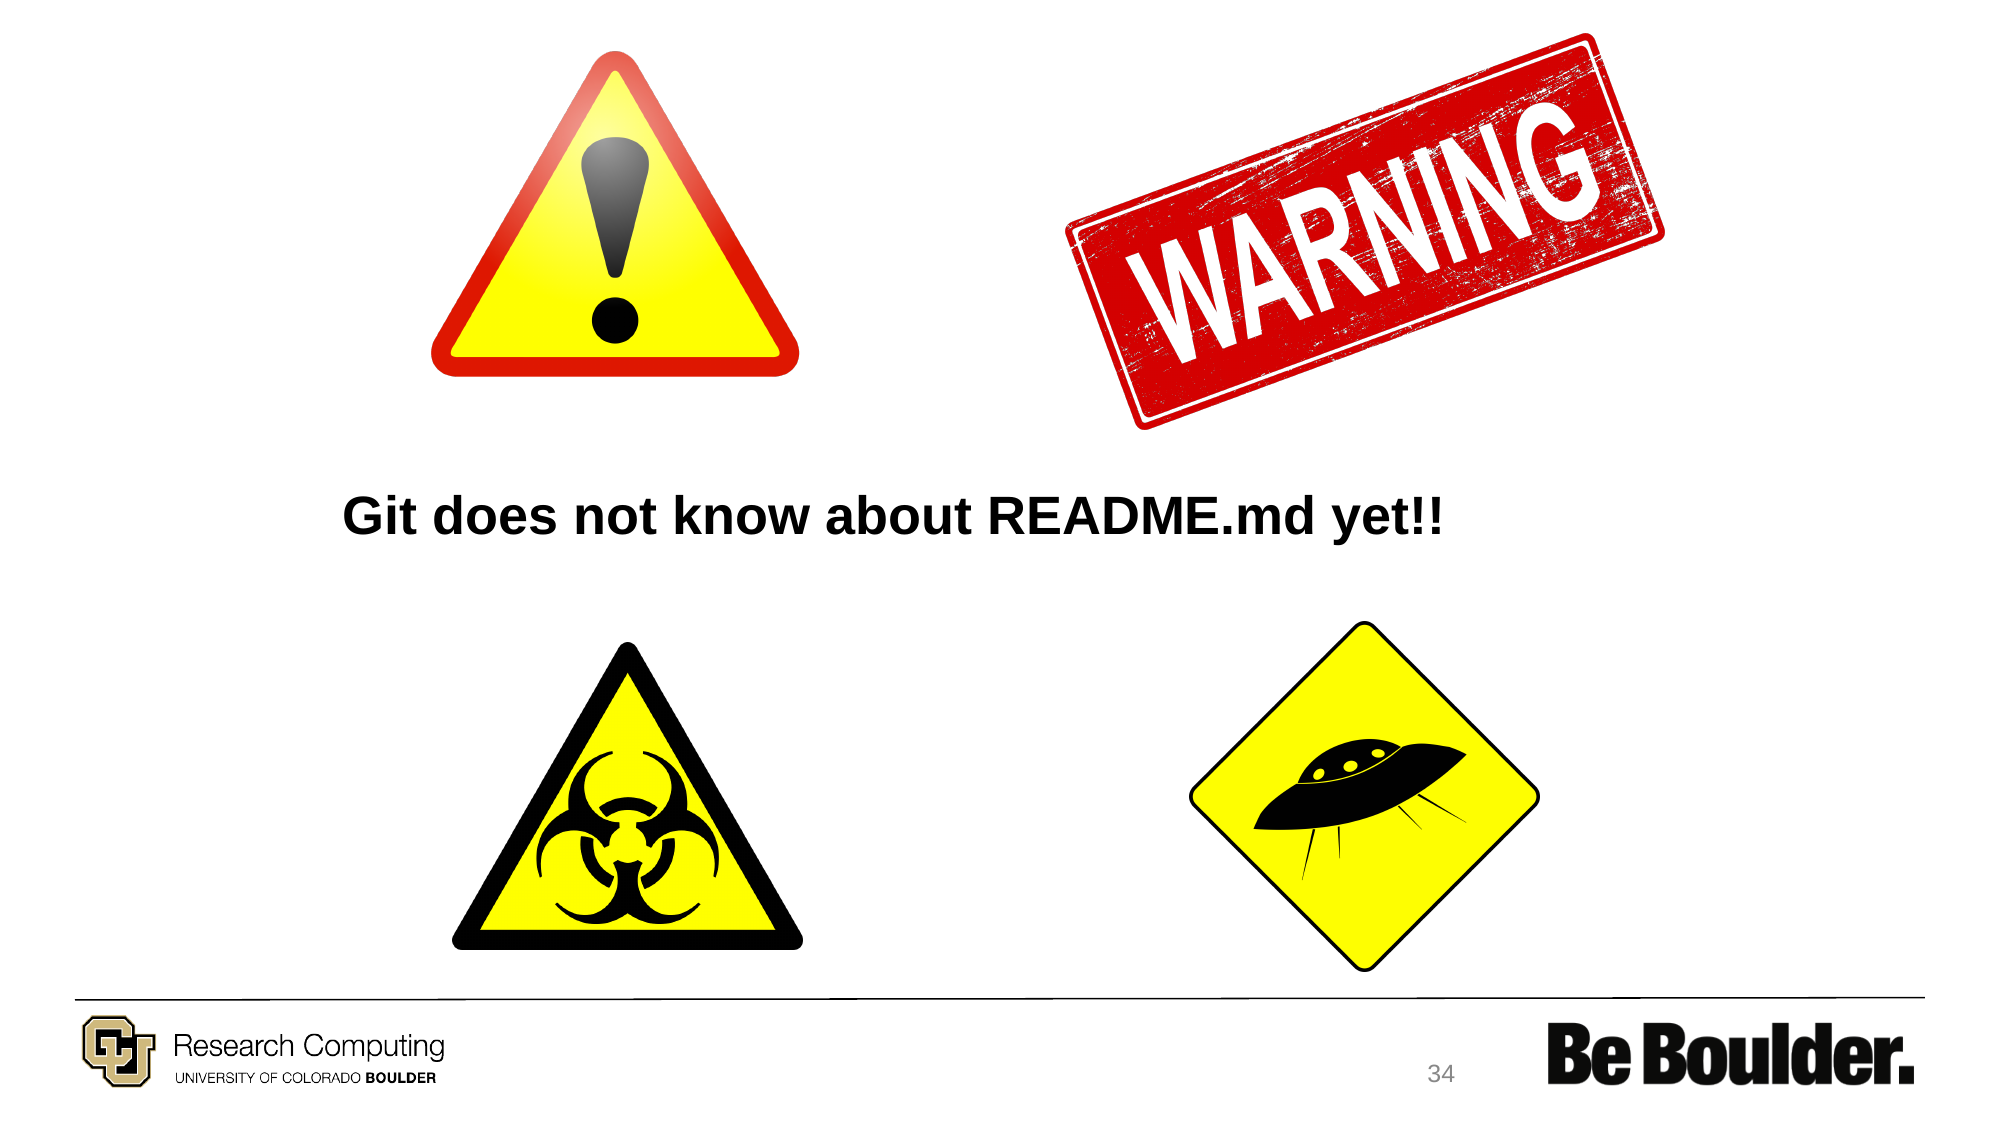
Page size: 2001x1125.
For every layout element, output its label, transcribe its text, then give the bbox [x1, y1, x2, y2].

slide_number 34 [1412, 1042, 1525, 1103]
list Git does not know about README.md yet!! [311, 480, 1689, 592]
picture [1189, 620, 1541, 972]
picture [452, 642, 804, 950]
picture [427, 47, 802, 379]
picture [1064, 33, 1665, 430]
picture [1524, 1015, 1938, 1088]
picture [81, 1015, 444, 1088]
